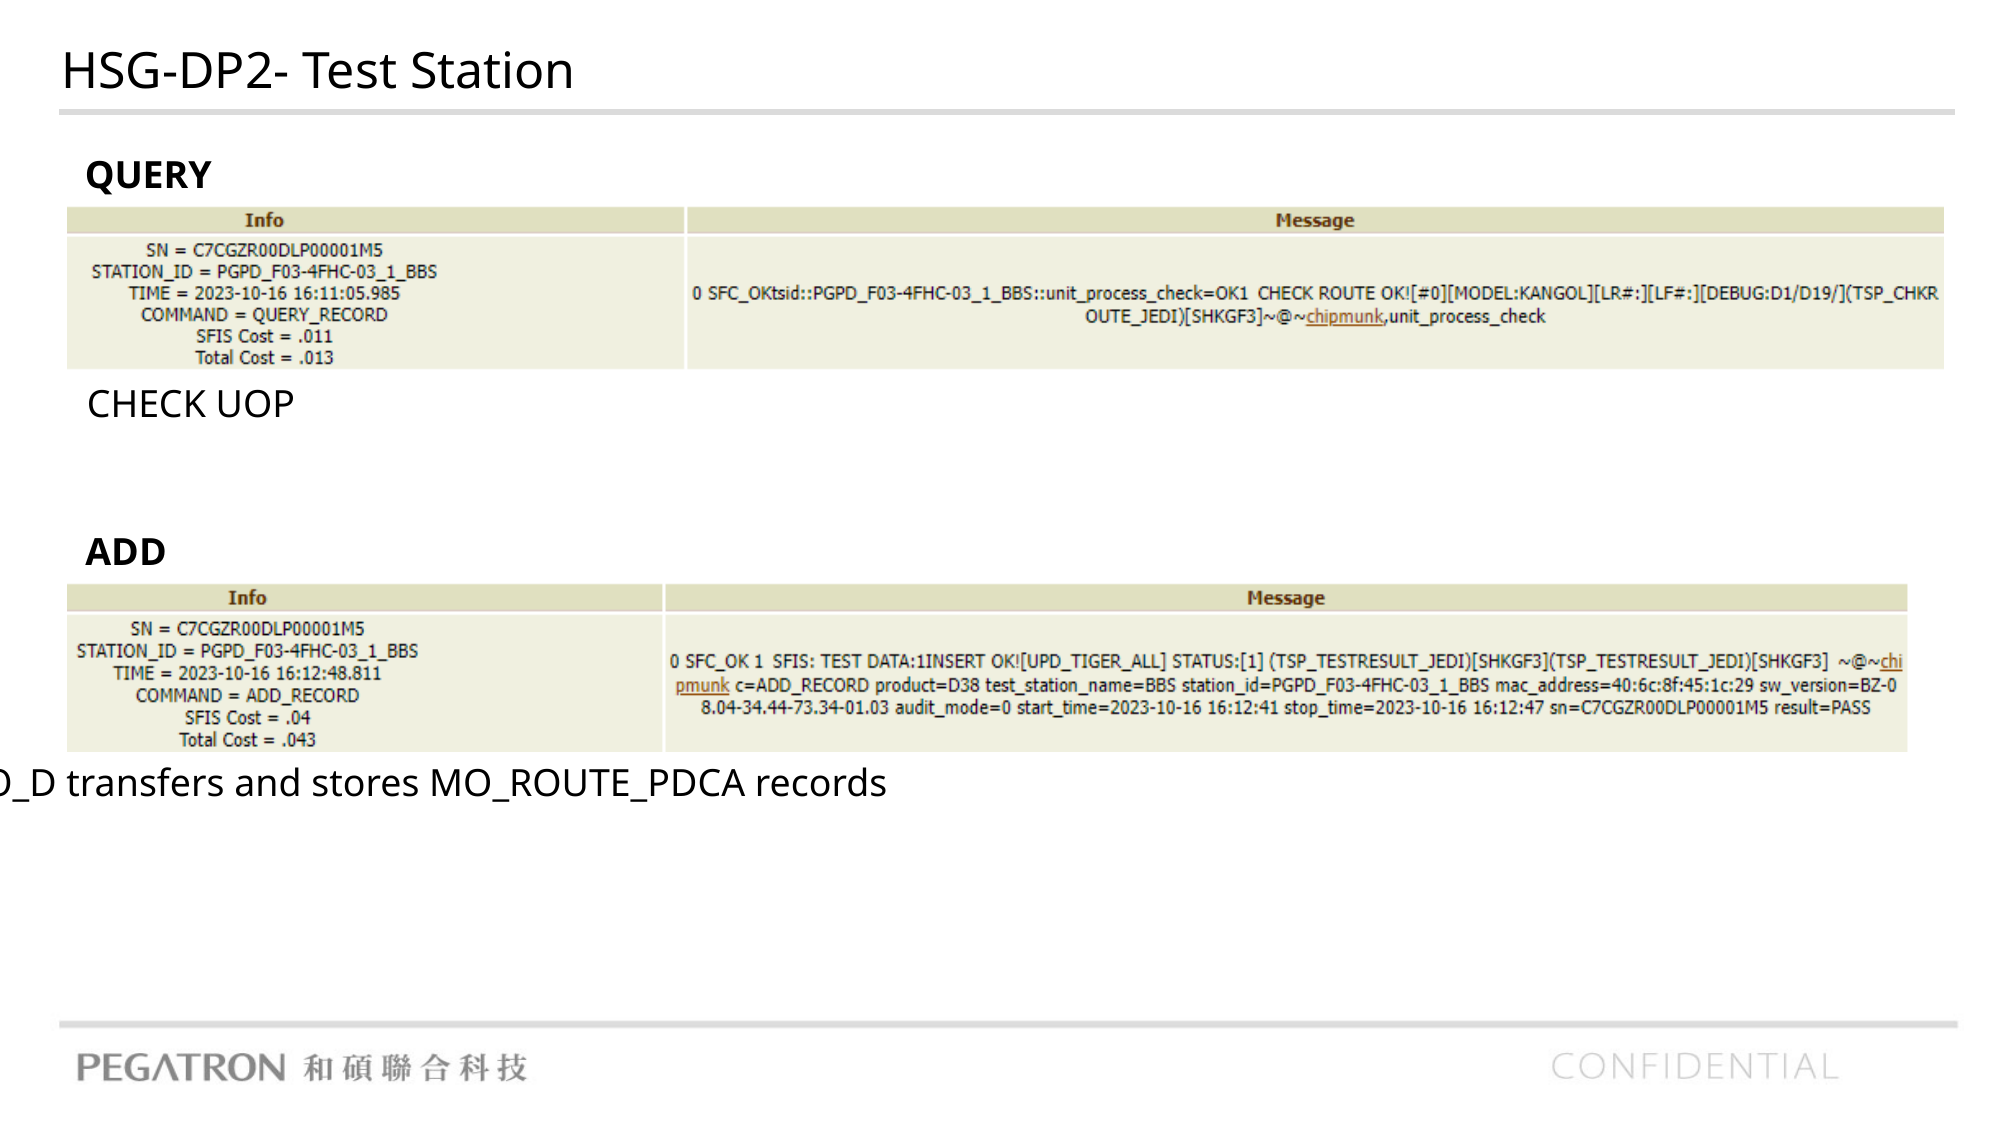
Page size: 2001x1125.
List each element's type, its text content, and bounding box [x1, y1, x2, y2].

text_box CHECK UOP [72, 372, 311, 433]
picture [0, 0, 2001, 1125]
text_box HSG-DP2- Test Station [46, 31, 1737, 107]
text_box ADD [70, 520, 182, 581]
text_box QUERY [70, 143, 228, 204]
text_box MO_D transfers and stores MO_ROUTE_PDCA records [0, 751, 903, 811]
